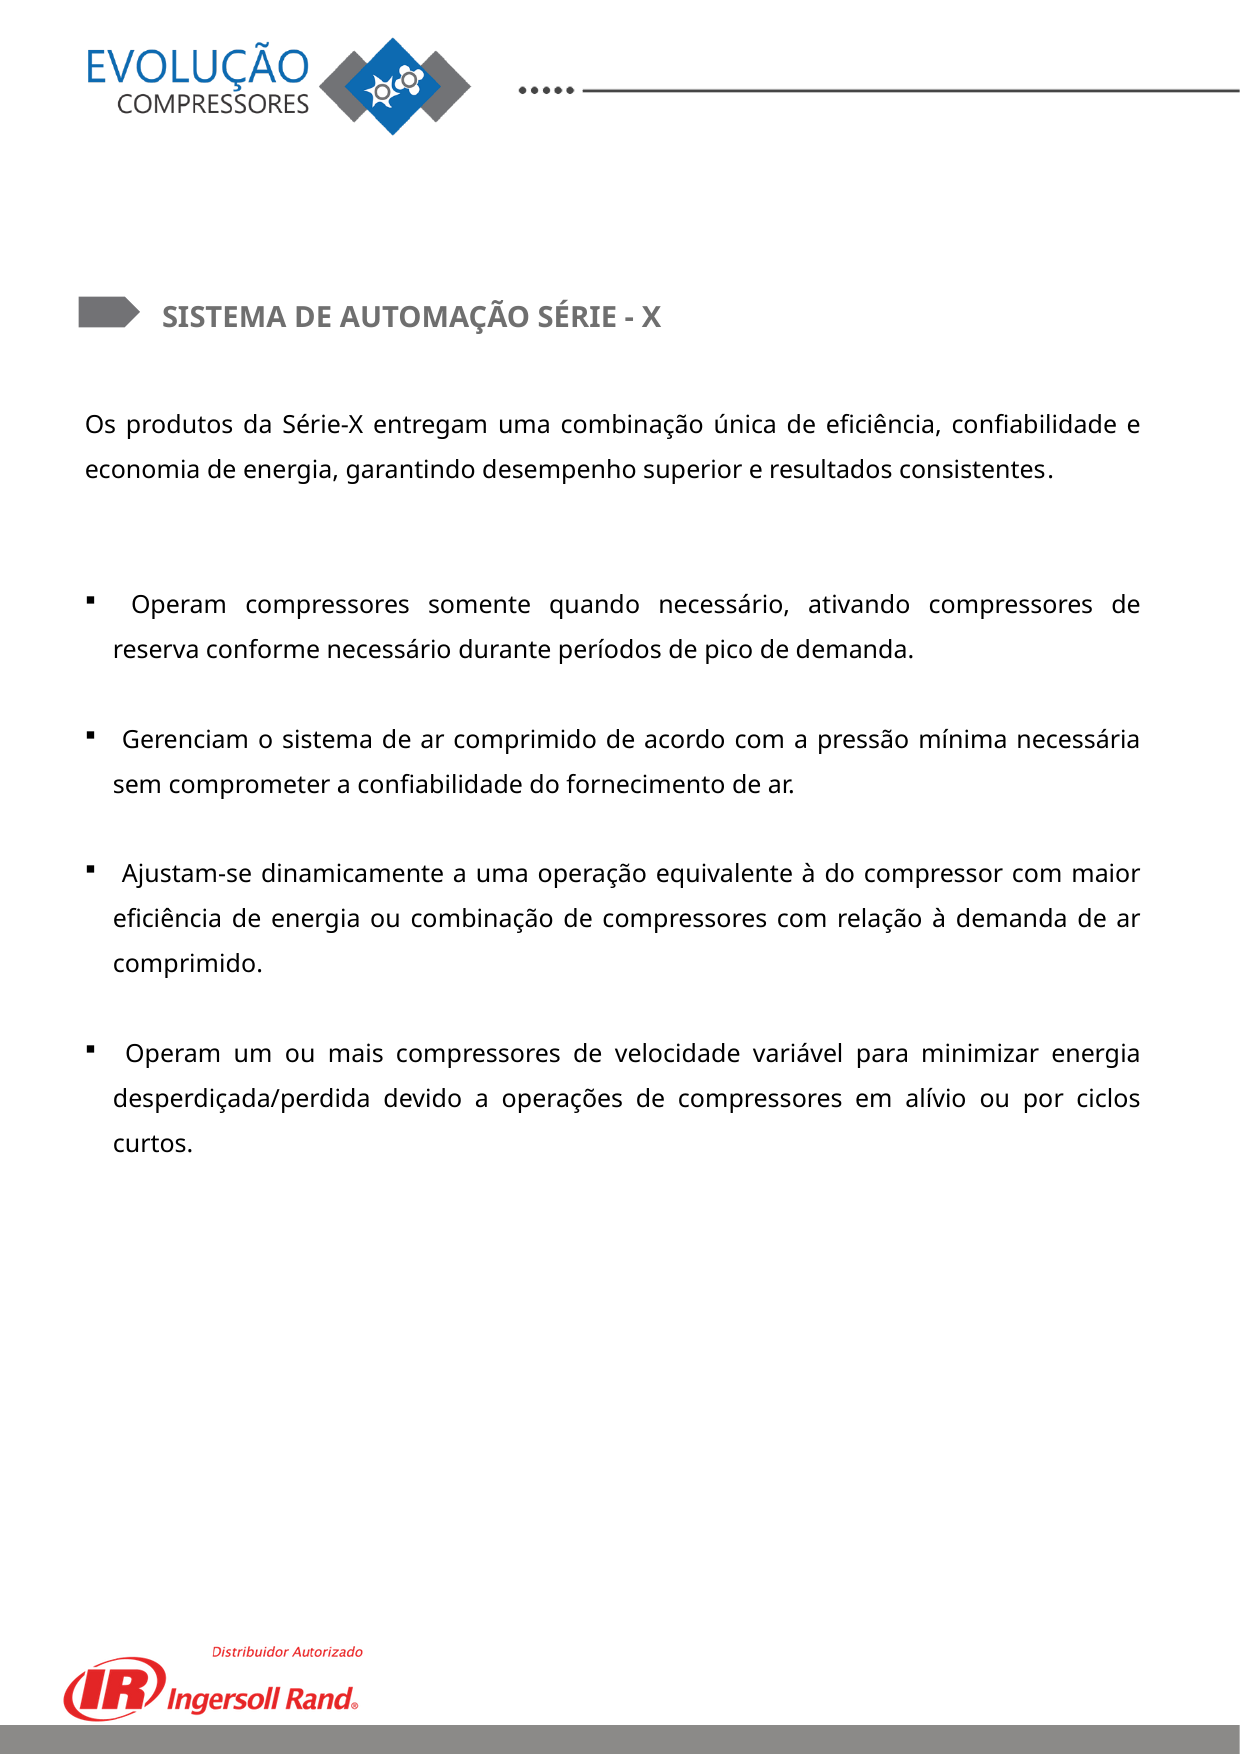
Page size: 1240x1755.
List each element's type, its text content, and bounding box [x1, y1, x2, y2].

text_box [20, 1608, 407, 1723]
picture [14, 0, 1240, 142]
text_box SISTEMA DE AUTOMAÇÃO SÉRIE - X [162, 292, 1175, 334]
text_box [0, 1724, 1240, 1755]
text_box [78, 296, 141, 328]
text_box Os produtos da Série-X entregam uma combinação única de eficiência, confiabilidade e economia de energia, garantindo desempenho superior e resultados consistentes. Operam compressores somente quando necessário, ativando compressores de reserva conforme necessário durante períodos de pico de demanda. Gerenciam o sistema de ar comprimido de acordo com a pressão mínima necessária sem comprometer a confiabilidade do fornecimento de ar. Ajustam-se dinamicamente a uma operação equivalente à do compressor com maior eficiência de energia ou combinação de compressores com relação à demanda de ar comprimido. Operam um ou mais compressores de velocidade variável para minimizar energia desperdiçada/perdida devido a operações de compressores em alívio ou por ciclos curtos. [70, 386, 1158, 1165]
